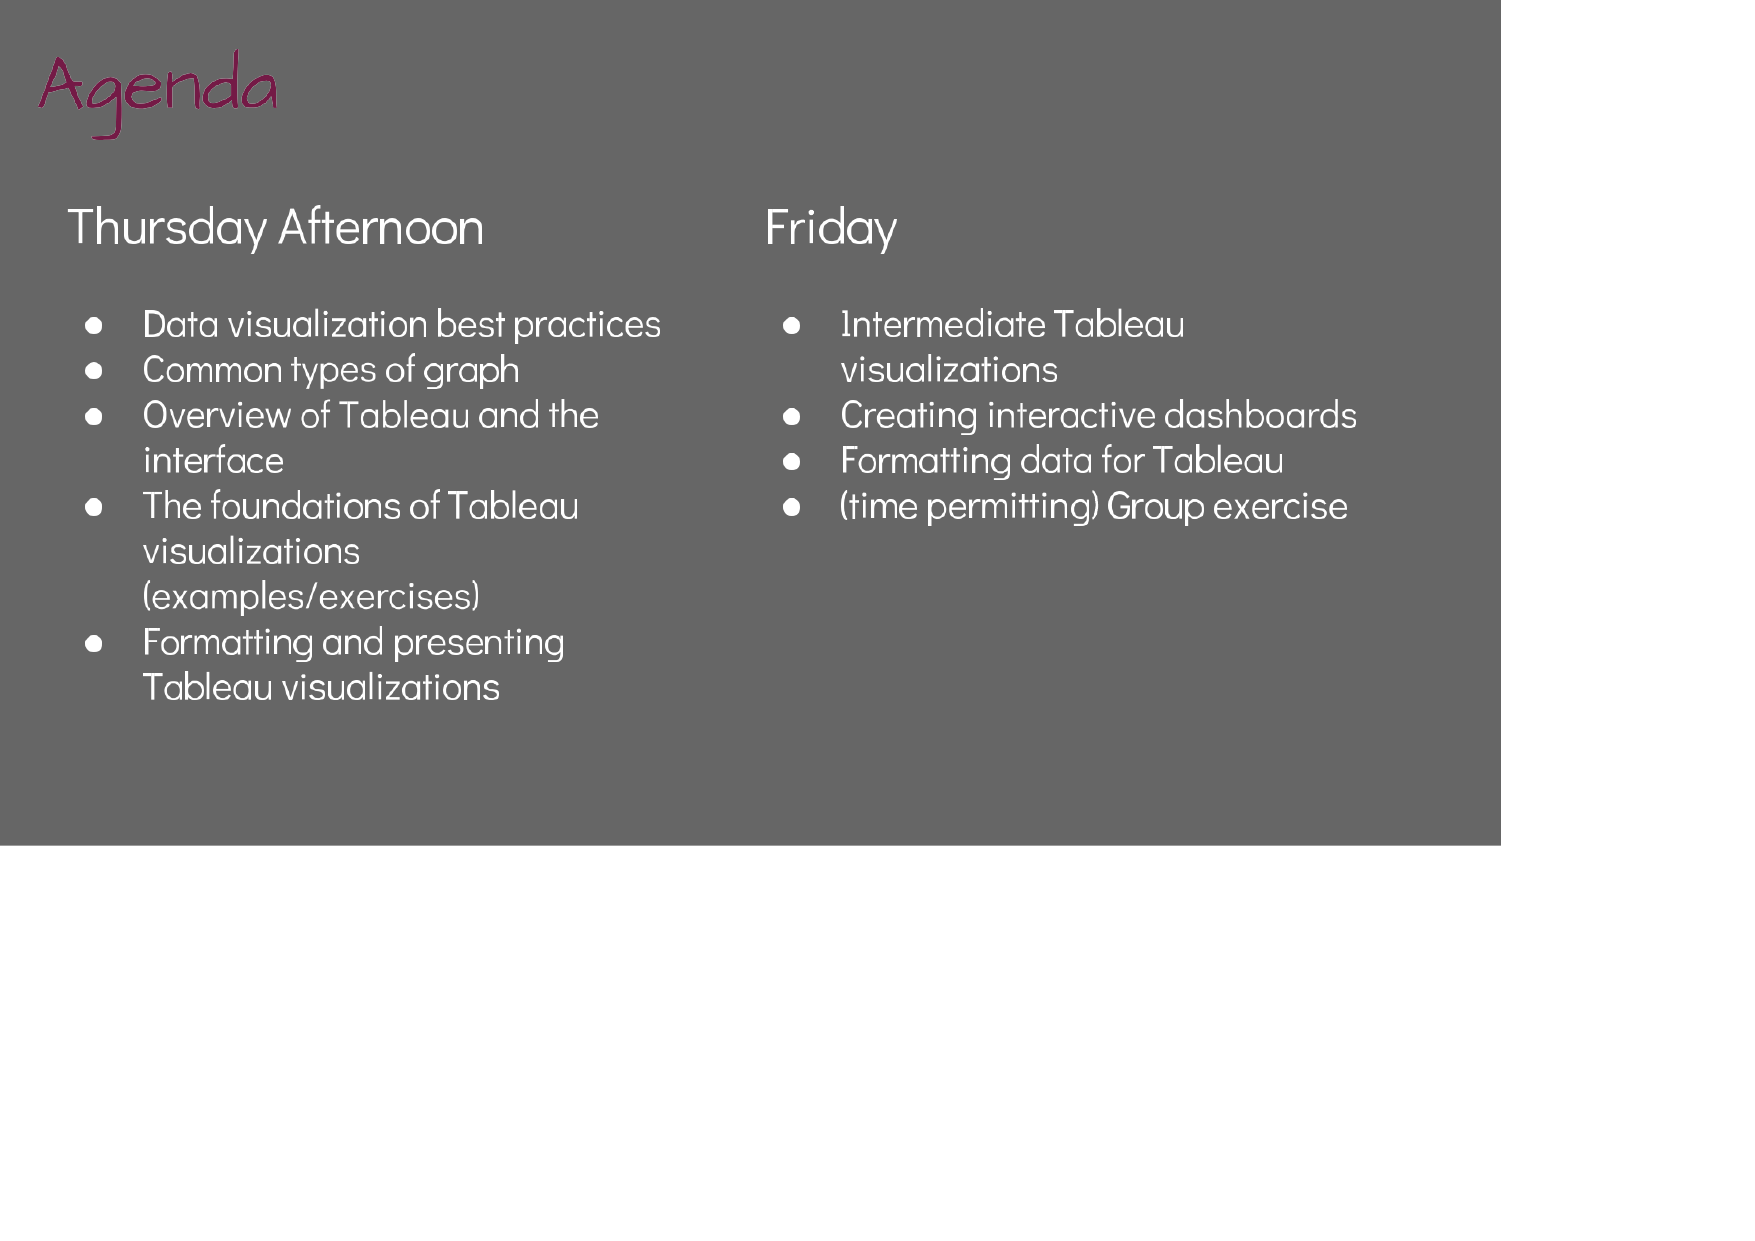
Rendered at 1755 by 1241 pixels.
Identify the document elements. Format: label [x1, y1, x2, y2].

text_box [67, 206, 267, 254]
text_box [281, 671, 440, 701]
text_box [1054, 308, 1183, 337]
text_box [394, 628, 564, 662]
text_box [478, 399, 538, 428]
text_box [145, 627, 312, 662]
text_box [841, 308, 1045, 337]
picture [782, 453, 800, 470]
text_box [424, 353, 518, 390]
text_box [142, 490, 202, 519]
text_box [211, 489, 400, 519]
text_box [448, 490, 577, 519]
text_box [323, 626, 383, 655]
picture [410, 489, 440, 519]
text_box [989, 401, 1155, 428]
picture [1020, 444, 1039, 474]
picture [85, 498, 102, 516]
picture [782, 408, 800, 425]
picture [782, 498, 800, 516]
picture [38, 49, 278, 141]
picture [991, 453, 1010, 480]
text_box [928, 492, 1014, 526]
text_box [227, 308, 426, 337]
text_box [277, 205, 482, 245]
text_box [1108, 491, 1204, 526]
text_box [841, 490, 917, 520]
text_box [145, 310, 217, 337]
text_box [443, 680, 499, 700]
text_box [1018, 490, 1099, 526]
picture [1041, 448, 1092, 474]
picture [291, 353, 468, 428]
picture [85, 634, 102, 652]
text_box [142, 671, 271, 701]
text_box [144, 354, 281, 383]
picture [143, 580, 478, 617]
picture [438, 308, 505, 337]
text_box [515, 310, 661, 344]
text_box [840, 353, 1057, 383]
text_box [142, 537, 167, 564]
picture [85, 317, 102, 334]
text_box [237, 401, 292, 428]
text_box [548, 399, 598, 428]
text_box [842, 400, 976, 435]
text_box [170, 535, 360, 564]
text_box [1102, 444, 1146, 474]
picture [85, 408, 102, 425]
text_box [768, 206, 897, 254]
text_box [145, 444, 284, 474]
text_box [1213, 492, 1347, 519]
text_box [1153, 444, 1282, 474]
picture [85, 362, 102, 380]
picture [1164, 399, 1356, 428]
text_box [842, 446, 989, 474]
text_box [144, 400, 235, 428]
picture [782, 317, 800, 334]
